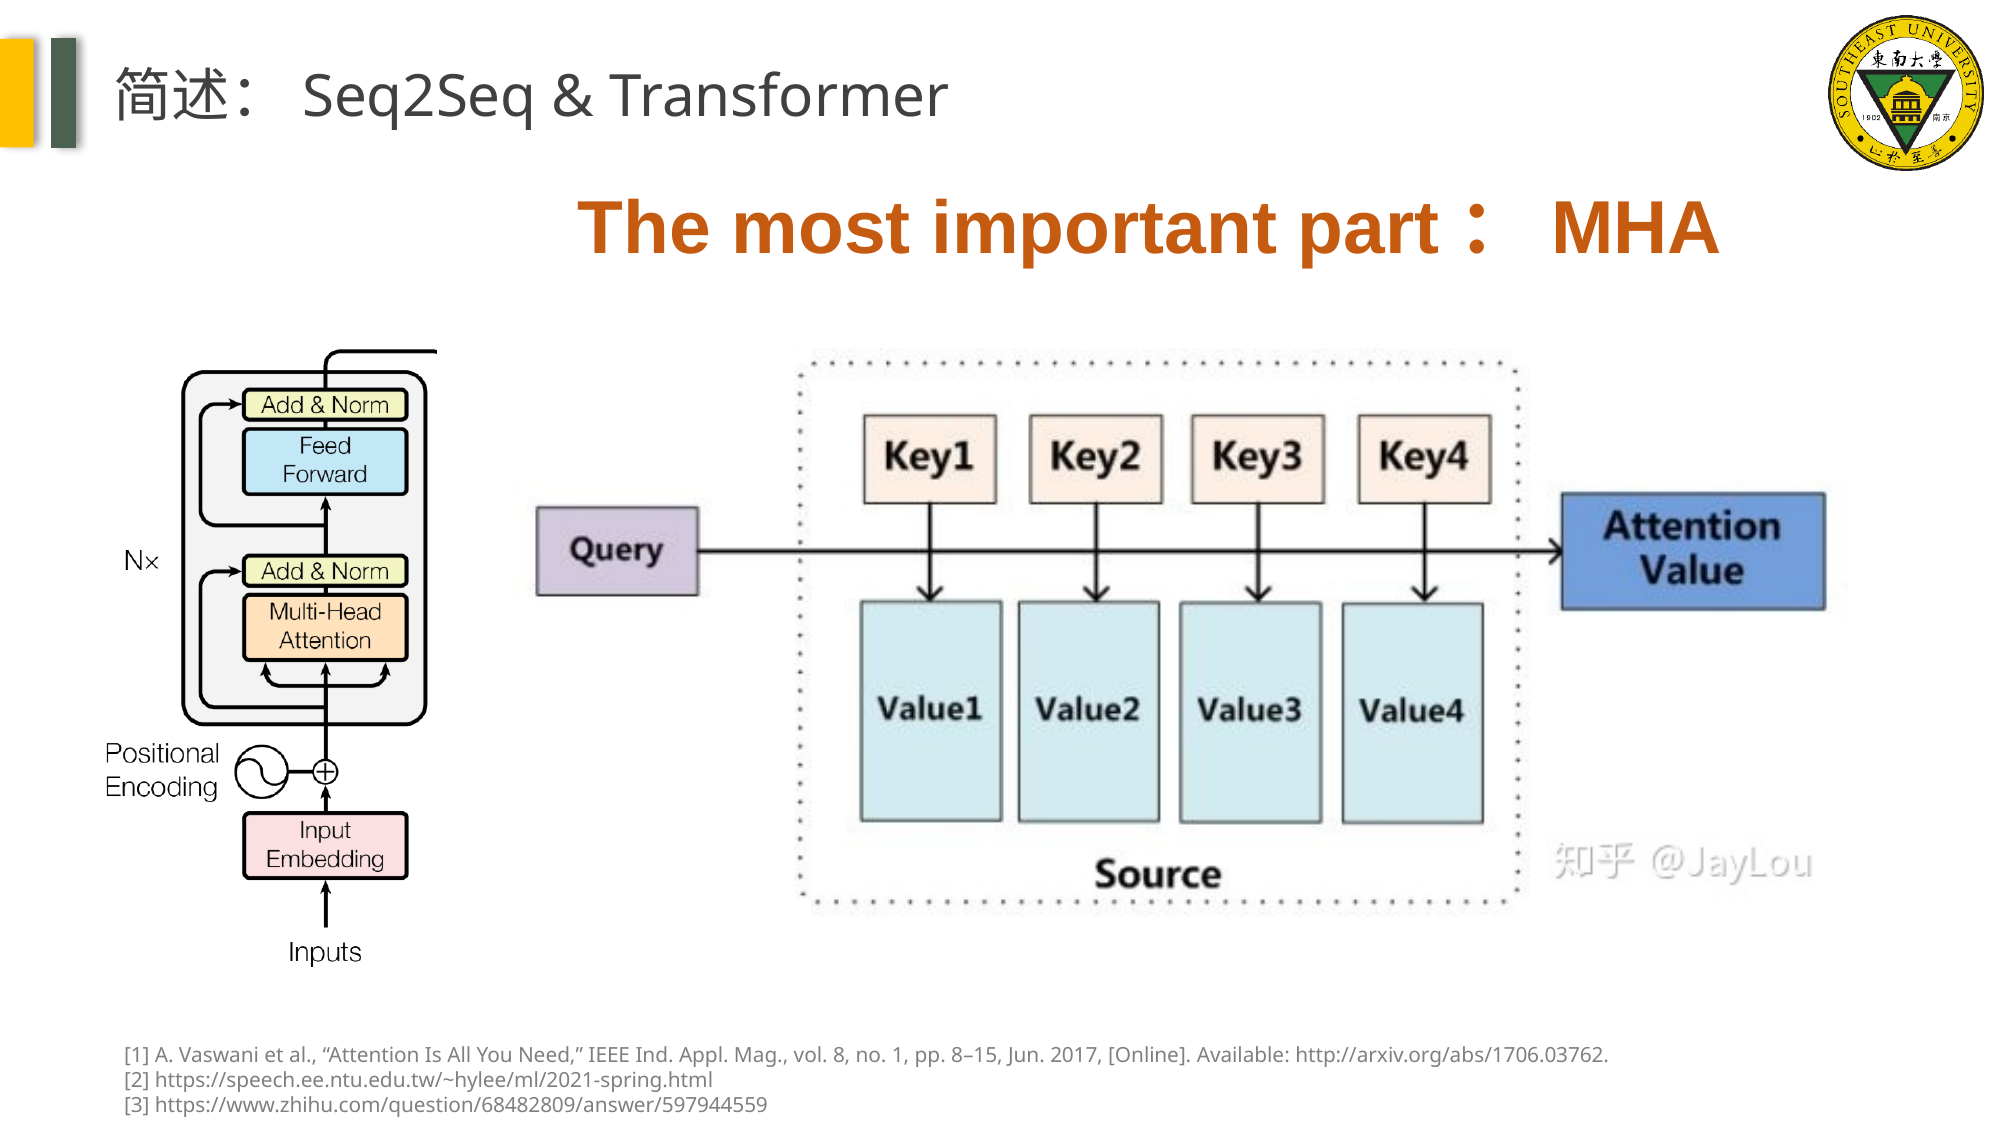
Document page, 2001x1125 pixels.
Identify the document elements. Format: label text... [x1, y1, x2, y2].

text_box [1] A. Vaswani et al., “Attention Is All You Need,” IEEE Ind. Appl. Mag., vol. 8, no. 1, pp. 8–15, Jun. 2017, [Online]. Available: http://arxiv.org/abs/1706.03762. [2] https://speech.ee.ntu.edu.tw/~hylee/ml/2021-spring.html [3] https://www.zhihu.com/question/68482809/answer/597944559 [109, 1034, 1891, 1124]
text_box The most important part：MHA [563, 170, 1926, 276]
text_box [0, 38, 970, 148]
picture [1828, 15, 1984, 171]
picture [93, 341, 437, 971]
picture [511, 348, 1848, 922]
